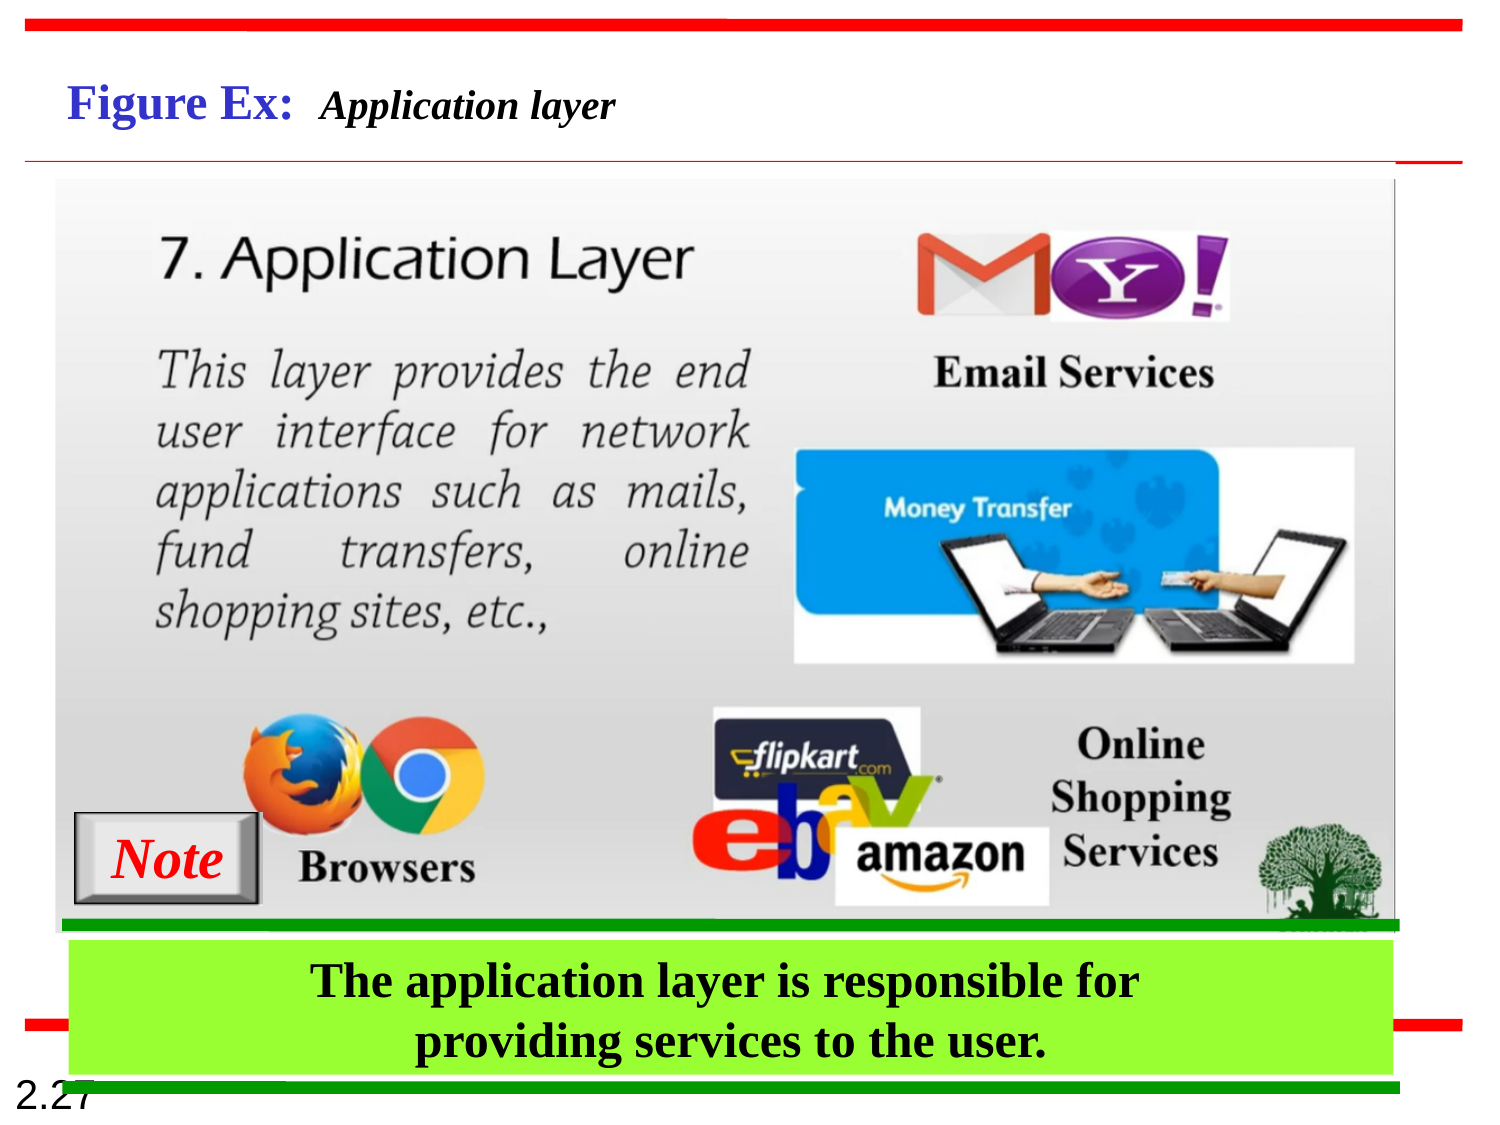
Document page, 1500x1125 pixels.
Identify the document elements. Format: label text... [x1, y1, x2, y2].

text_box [74, 812, 263, 906]
text_box The application layer is responsible for providing services to the user. [68, 946, 1394, 1075]
slide_number 2.27 [0, 1050, 313, 1125]
text_box Figure Ex: Application layer [52, 62, 631, 138]
picture [0, 162, 1396, 938]
